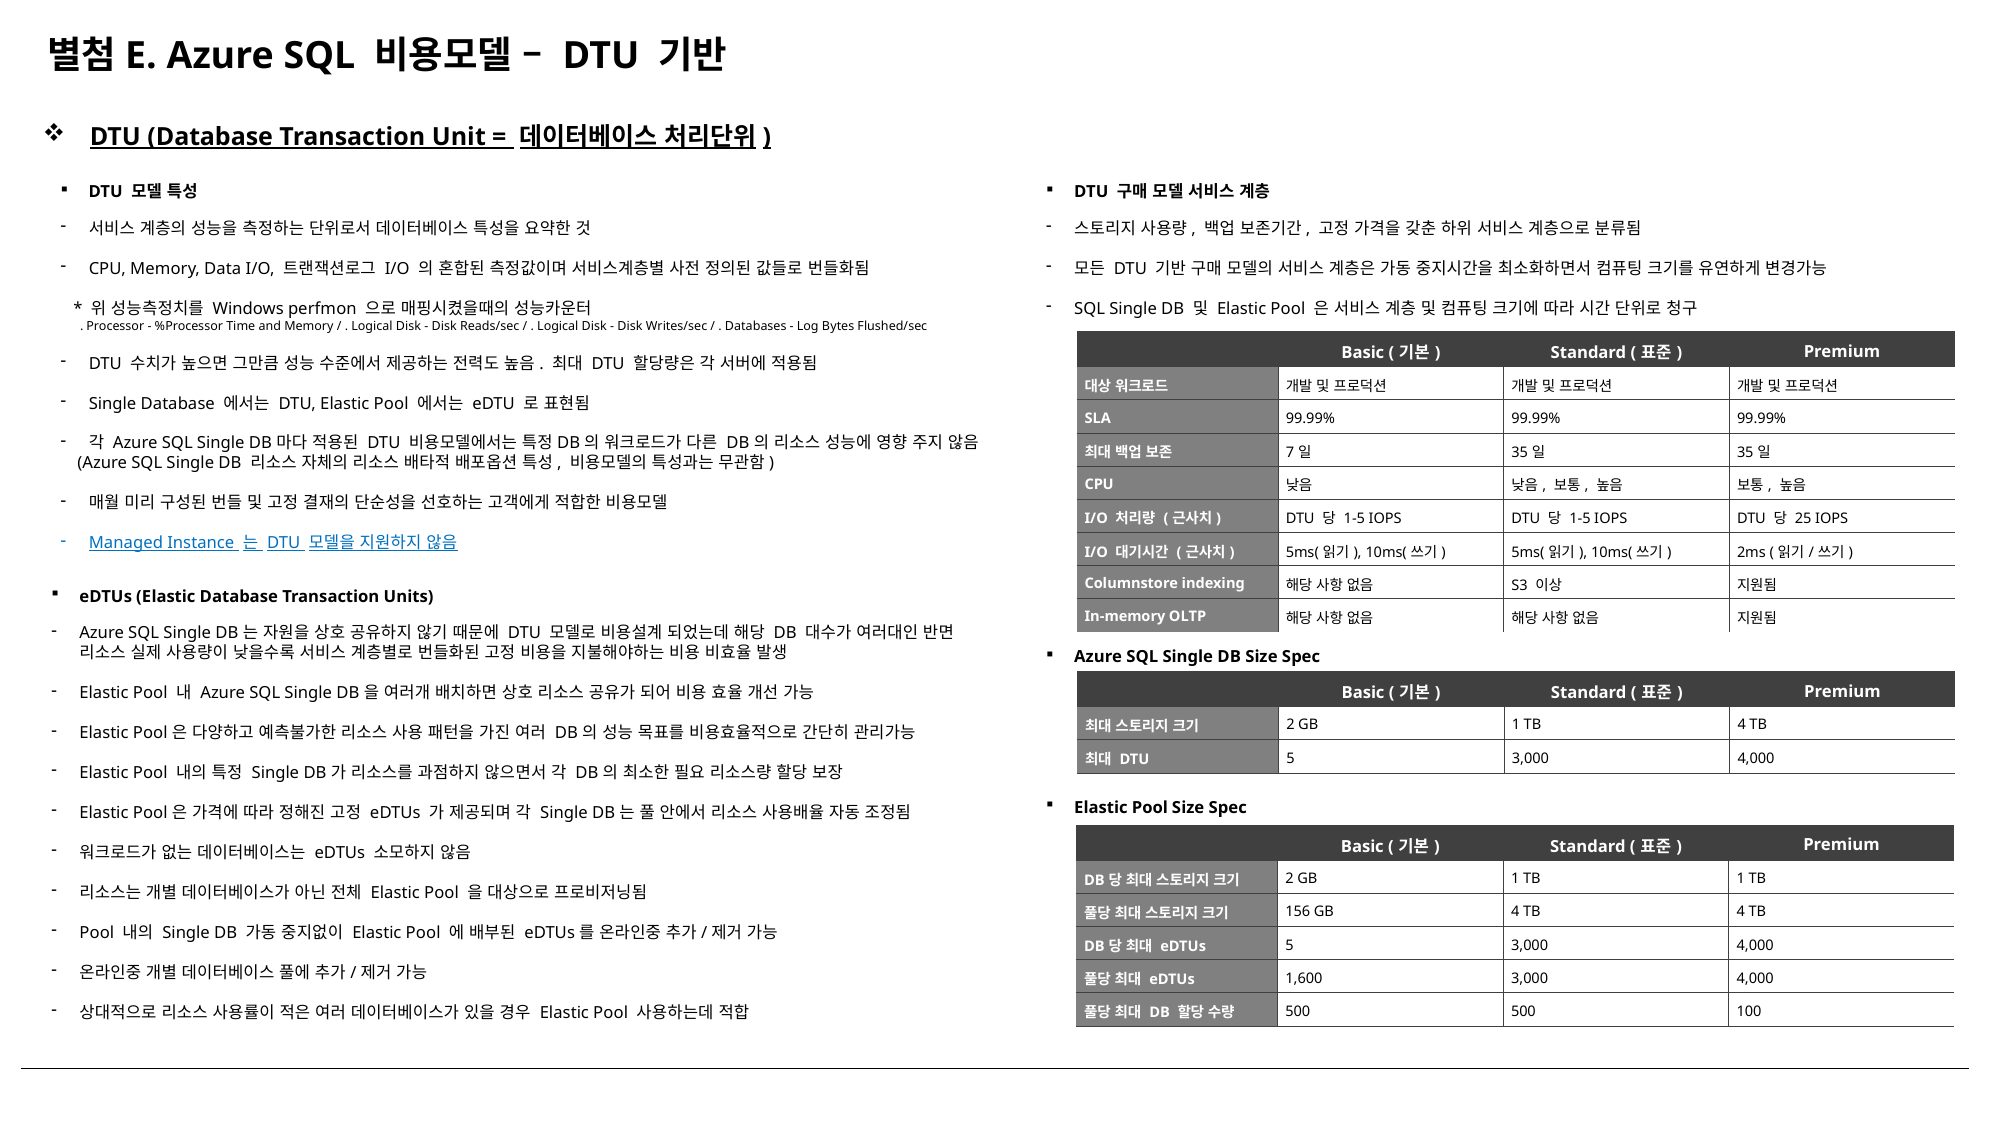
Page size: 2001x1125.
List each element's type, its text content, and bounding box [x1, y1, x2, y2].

table_cell 풀당 최대 eDTUs [1076, 960, 1277, 992]
table_cell 7일 [1279, 434, 1503, 466]
table_header [1076, 825, 1277, 860]
table_cell 보통, 높음 [1730, 467, 1955, 499]
table_cell 5 [1279, 740, 1504, 773]
table_cell 1 TB [1505, 707, 1729, 739]
table_cell I/O 대기시간 (근사치) [1077, 533, 1278, 565]
table_cell 해당 사항 없음 [1279, 599, 1503, 632]
table_cell 4,000 [1729, 960, 1954, 992]
text_box 별첨E. Azure SQL 비용모델 – DTU 기반 [32, 23, 857, 84]
table_cell 1,600 [1278, 960, 1503, 992]
text_box Elastic Pool Size Spec [1031, 785, 1447, 824]
table_cell I/O 처리량 (근사치) [1077, 500, 1278, 532]
table_cell 4,000 [1729, 927, 1954, 959]
table_cell 500 [1278, 993, 1503, 1026]
text_box DTU 모델 특성 [45, 169, 462, 209]
table_cell SLA [1077, 400, 1278, 433]
table_header Premium [1730, 331, 1955, 366]
table_cell 1 TB [1729, 861, 1954, 893]
table_cell 1 TB [1504, 861, 1728, 893]
table_header Basic (기본) [1278, 825, 1503, 860]
table_cell DTU 당 1-5 IOPS [1504, 500, 1729, 532]
table_cell 4 TB [1504, 894, 1728, 926]
table_cell DB당 최대 eDTUs [1076, 927, 1277, 959]
table_cell Columnstore indexing [1077, 566, 1278, 598]
table_cell CPU [1077, 467, 1278, 499]
table_cell 최대 백업 보존 [1077, 434, 1278, 466]
table_cell 지원됨 [1730, 599, 1955, 632]
text_box Azure SQL Single DB Size Spec [1031, 634, 1447, 674]
table_cell 풀당 최대 DB 할당 수량 [1076, 993, 1277, 1026]
text_box DTU (Database Transaction Unit = 데이터베이스 처리단위) [28, 113, 928, 158]
table_cell DTU 당 1-5 IOPS [1279, 500, 1503, 532]
text_box DTU 구매 모델 서비스 계층 [1031, 169, 1447, 209]
table_cell 대상 워크로드 [1077, 367, 1278, 399]
table_cell 2 GB [1279, 707, 1504, 739]
table_cell 3,000 [1505, 740, 1729, 773]
table_cell DB당 최대 스토리지 크기 [1076, 861, 1277, 893]
table_cell In-memory OLTP [1077, 599, 1278, 632]
table_cell 5 [1278, 927, 1503, 959]
table_header Basic (기본) [1279, 671, 1504, 706]
table_cell 3,000 [1504, 927, 1728, 959]
table_cell 99.99% [1504, 400, 1729, 433]
table_cell 최대 스토리지 크기 [1077, 707, 1278, 739]
text_box 스토리지 사용량, 백업 보존기간, 고정 가격을 갖춘 하위 서비스 계층으로 분류됨 모든 DTU 기반 구매 모델의 서비스 계층은 가동 중지시간을 최소화하면서 컴퓨팅 크기를 유연하게 변경가능 SQL Single DB 및 Elastic Pool 은 서비스 계층 및 컴퓨팅 크기에 따라 시간 단위로 청구 [1031, 210, 2000, 325]
table_cell 35일 [1504, 434, 1729, 466]
table_cell 2 GB [1278, 861, 1503, 893]
table_cell 5ms(읽기), 10ms(쓰기) [1279, 533, 1503, 565]
table_cell 4 TB [1730, 707, 1955, 739]
table_cell 개발 및 프로덕션 [1279, 367, 1503, 399]
table_cell 5ms(읽기), 10ms(쓰기) [1504, 533, 1729, 565]
table_cell 156 GB [1278, 894, 1503, 926]
table_cell 지원됨 [1730, 566, 1955, 598]
table_cell 낮음 [1279, 467, 1503, 499]
table_header Standard (표준) [1504, 825, 1728, 860]
text_box eDTUs (Elastic Database Transaction Units) [36, 574, 453, 613]
table_header Basic (기본) [1279, 331, 1503, 366]
table_header [1077, 331, 1278, 366]
table_cell 4,000 [1730, 740, 1955, 773]
text_box Azure SQL Single DB는 자원을 상호 공유하지 않기 때문에 DTU 모델로 비용설계 되었는데 해당 DB 대수가 여러대인 반면 리소스 실제 사용량이 낮을수록 서비스 계층별로 번들화된 고정 비용을 지불해야하는 비용 비효율 발생 Elastic Pool 내 Azure SQL Single DB을 여러개 배치하면 상호 리소스 공유가 되어 비용 효율 개선 가능 Elastic Pool은 다양하고 예측불가한 리소스 사용 패턴을 가진 여러 DB의 성능 목표를 비용효율적으로 간단히 관리가능 Elastic Pool 내의 특정 Single DB가 리소스를 과점하지 않으면서 각 DB의 최소한 필요 리소스량 할당 보장 Elastic Pool은 가격에 따라 정해진 고정 eDTUs 가 제공되며 각 Single DB는 풀 안에서 리소스 사용배율 자동 조정됨 워크로드가 없는 데이터베이스는 eDTUs 소모하지 않음 리소스는 개별 데이터베이스가 아닌 전체 Elastic Pool 을 대상으로 프로비저닝됨 Pool 내의 Single DB 가동 중지없이 Elastic Pool 에 배부된 eDTUs를 온라인중 추가/제거 가능 온라인중 개별 데이터베이스 풀에 추가/제거 가능 상대적으로 리소스 사용률이 적은 여러 데이터베이스가 있을 경우 Elastic Pool 사용하는데 적합 [36, 615, 1037, 1029]
table_cell 100 [1729, 993, 1954, 1026]
table_cell 최대 DTU [1077, 740, 1278, 773]
table_cell DTU 당 25 IOPS [1730, 500, 1955, 532]
table_header Standard (표준) [1505, 671, 1729, 706]
table_header [1077, 671, 1278, 706]
table_header Standard (표준) [1504, 331, 1729, 366]
table_header Premium [1729, 825, 1954, 860]
table_cell 낮음, 보통, 높음 [1504, 467, 1729, 499]
table_cell 500 [1504, 993, 1728, 1026]
table_cell 99.99% [1730, 400, 1955, 433]
table_cell 개발 및 프로덕션 [1730, 367, 1955, 399]
table_header Premium [1730, 671, 1955, 706]
table_cell 4 TB [1729, 894, 1954, 926]
table_cell 2ms (읽기/쓰기) [1730, 533, 1955, 565]
table_cell 99.99% [1279, 400, 1503, 433]
table_cell 35일 [1730, 434, 1955, 466]
table_cell 3,000 [1504, 960, 1728, 992]
table_cell 해당 사항 없음 [1504, 599, 1729, 632]
table_cell S3 이상 [1504, 566, 1729, 598]
table_cell 해당 사항 없음 [1279, 566, 1503, 598]
table_cell 풀당 최대 스토리지 크기 [1076, 894, 1277, 926]
text_box 서비스 계층의 성능을 측정하는 단위로서 데이터베이스 특성을 요약한 것 CPU, Memory, Data I/O, 트랜잭션로그 I/O 의 혼합된 측정값이며 서비스계층별 사전 정의된 값들로 번들화됨 * 위 성능측정치를 Windows perfmon 으로 매핑시켰을때의 성능카운터 . Processor - %Processor Time and Memory / . Logical Disk - Disk Reads/sec / . Logical Disk - Disk Writes/sec / . Databases - Log Bytes Flushed/sec DTU 수치가 높으면 그만큼 성능 수준에서 제공하는 전력도 높음. 최대 DTU 할당량은 각 서버에 적용됨 Single Database 에서는 DTU, Elastic Pool 에서는 eDTU 로 표현됨 각 Azure SQL Single DB마다 적용된 DTU 비용모델에서는 특정DB의 워크로드가 다른 DB의 리소스 성능에 영향 주지 않음 (Azure SQL Single DB 리소스 자체의 리소스 배타적 배포옵션 특성, 비용모델의 특성과는 무관함) 매월 미리 구성된 번들 및 고정 결재의 단순성을 선호하는 고객에게 적합한 비용모델 Managed Instance 는 DTU 모델을 지원하지 않음 [45, 210, 1046, 560]
table_cell 개발 및 프로덕션 [1504, 367, 1729, 399]
